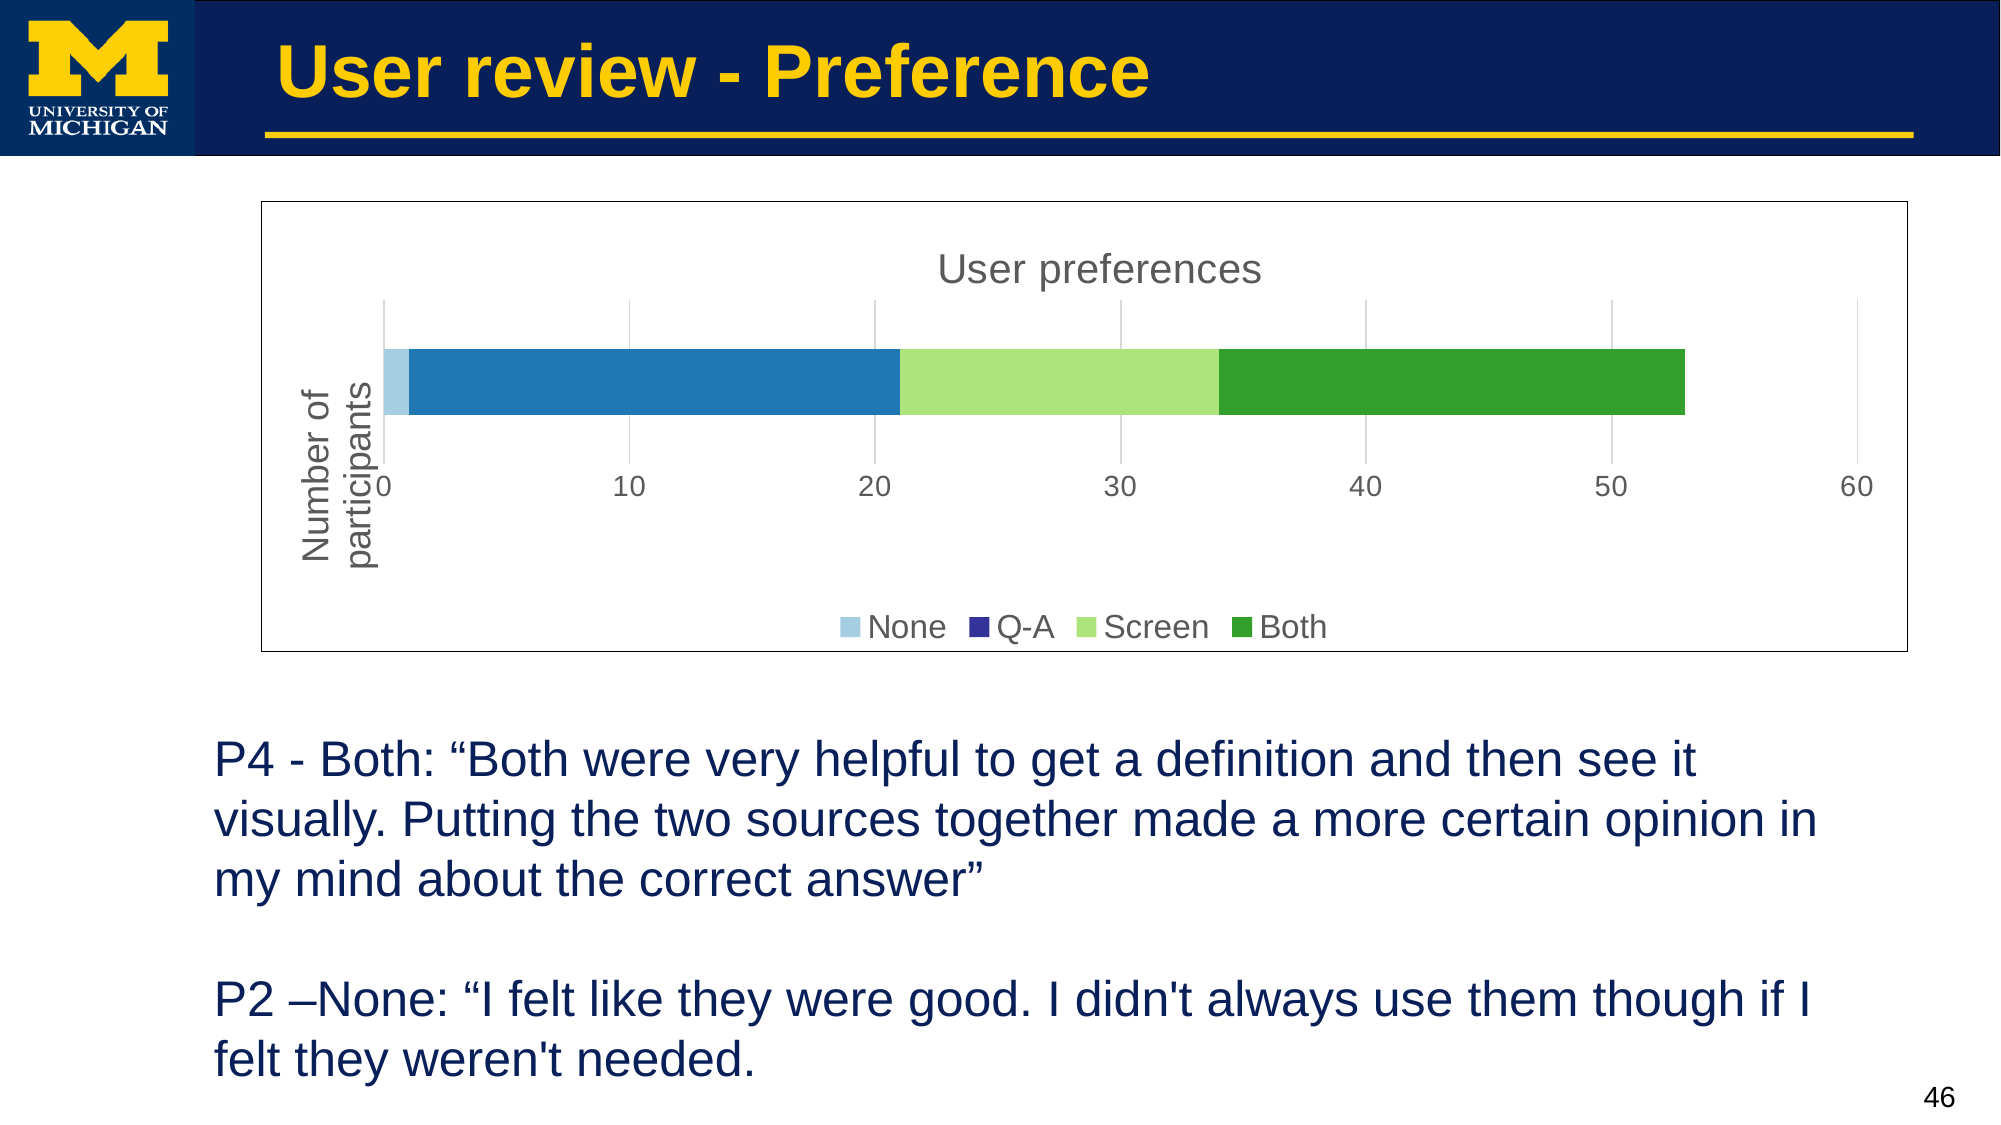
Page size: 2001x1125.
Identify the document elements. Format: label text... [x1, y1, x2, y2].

title User review - Preference [261, 0, 1908, 135]
text_box P4 - Both: “Both were very helpful to get a definition and then see it visually. Putting the two sources together made a more certain opinion in my mind about the correct answer” P2 –None: “I felt like they were good. I didn't always use them though if I felt they weren't needed. [199, 718, 1846, 1125]
chart [260, 201, 1908, 652]
picture [0, 0, 195, 156]
